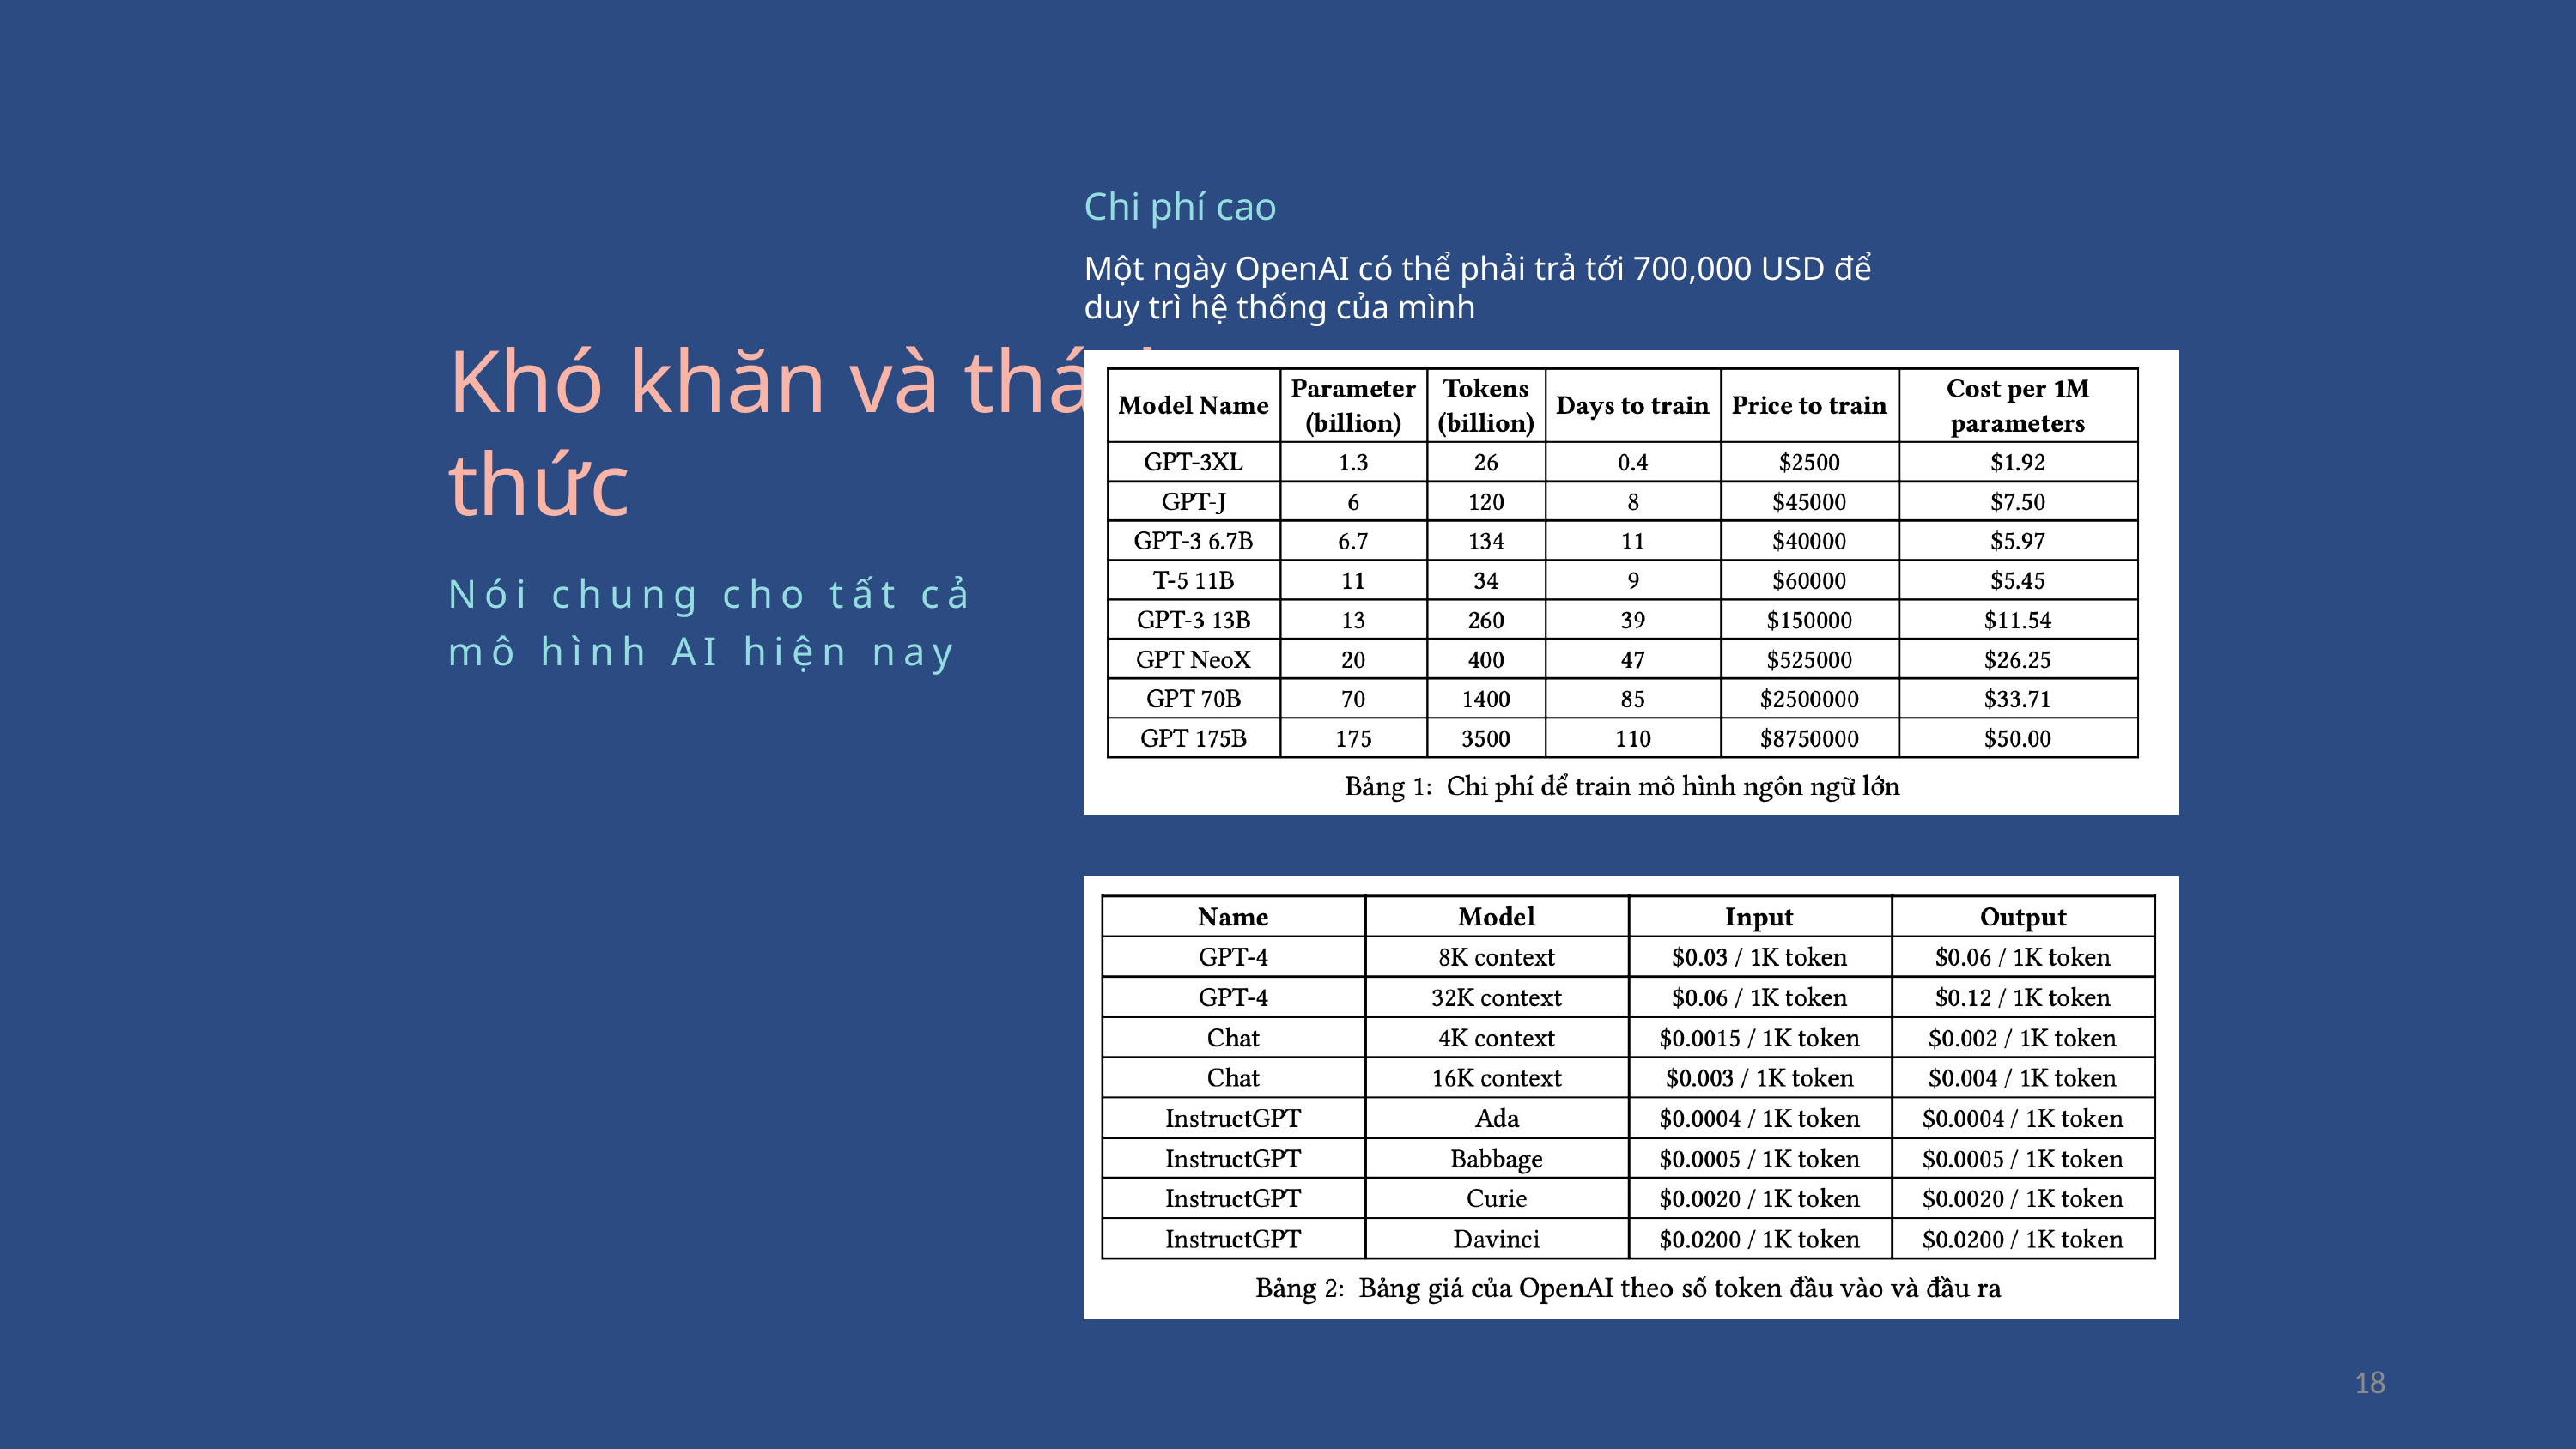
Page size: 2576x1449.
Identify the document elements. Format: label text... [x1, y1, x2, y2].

slide_number 18 [1819, 1343, 2399, 1420]
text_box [1084, 174, 1899, 327]
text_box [447, 326, 1196, 672]
picture [1084, 350, 2179, 815]
picture [1084, 876, 2179, 1319]
